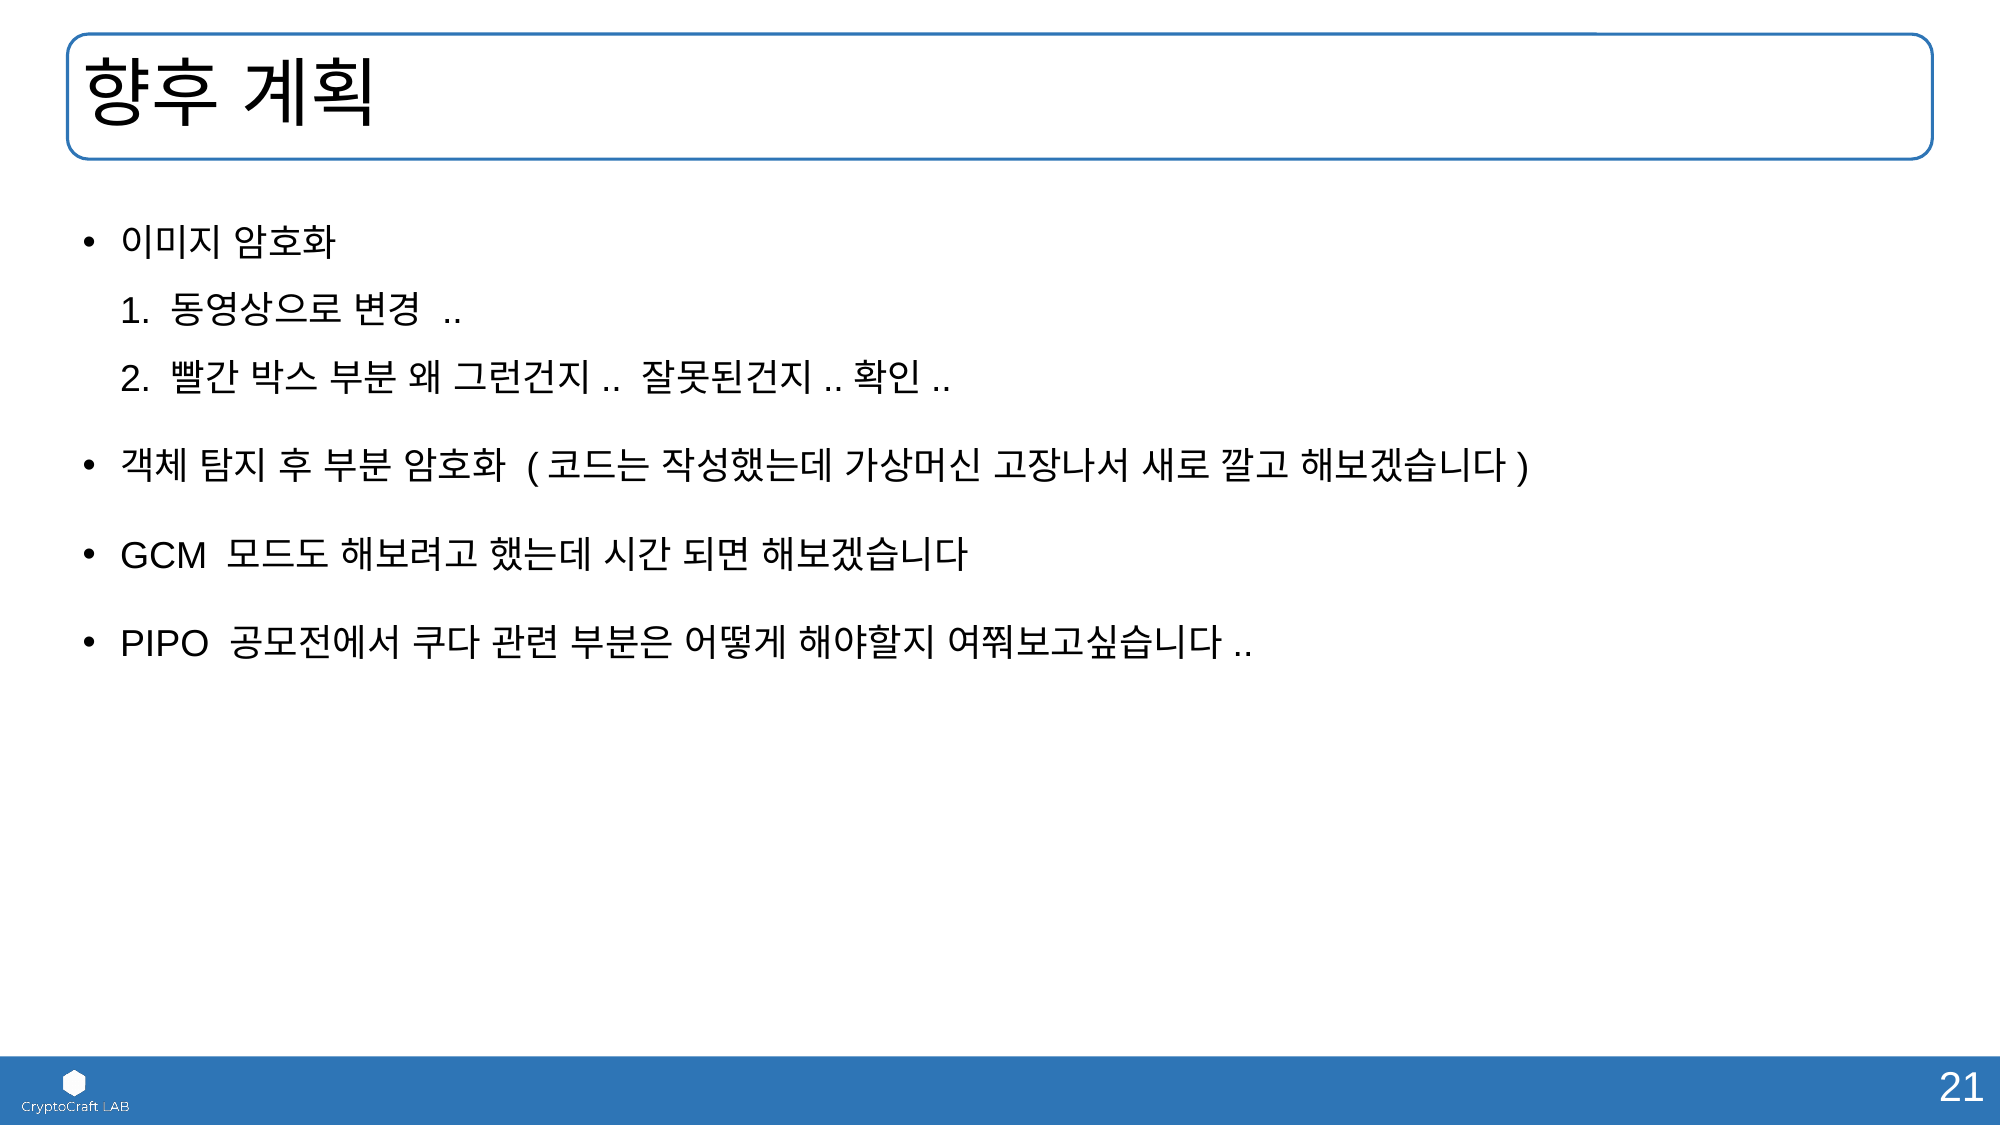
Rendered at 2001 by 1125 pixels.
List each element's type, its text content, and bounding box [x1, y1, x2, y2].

picture [13, 1061, 138, 1123]
title 향후 계획 [67, 34, 1933, 160]
list 이미지 암호화 1. 동영상으로 변경 .. 2. 빨간 박스 부분 왜 그런건지.. 잘못된건지..확인.. 객체 탐지 후 부분 암호화 (코드는 작성했는데 가상머신 고장나서 새로 깔고 해보겠습니다) GCM 모드도 해보려고 했는데 시간 되면 해보겠습니다 PIPO 공모전에서 쿠다 관련 부분은 어떻게 해야할지 여쭤보고싶습니다.. [67, 189, 1933, 1019]
